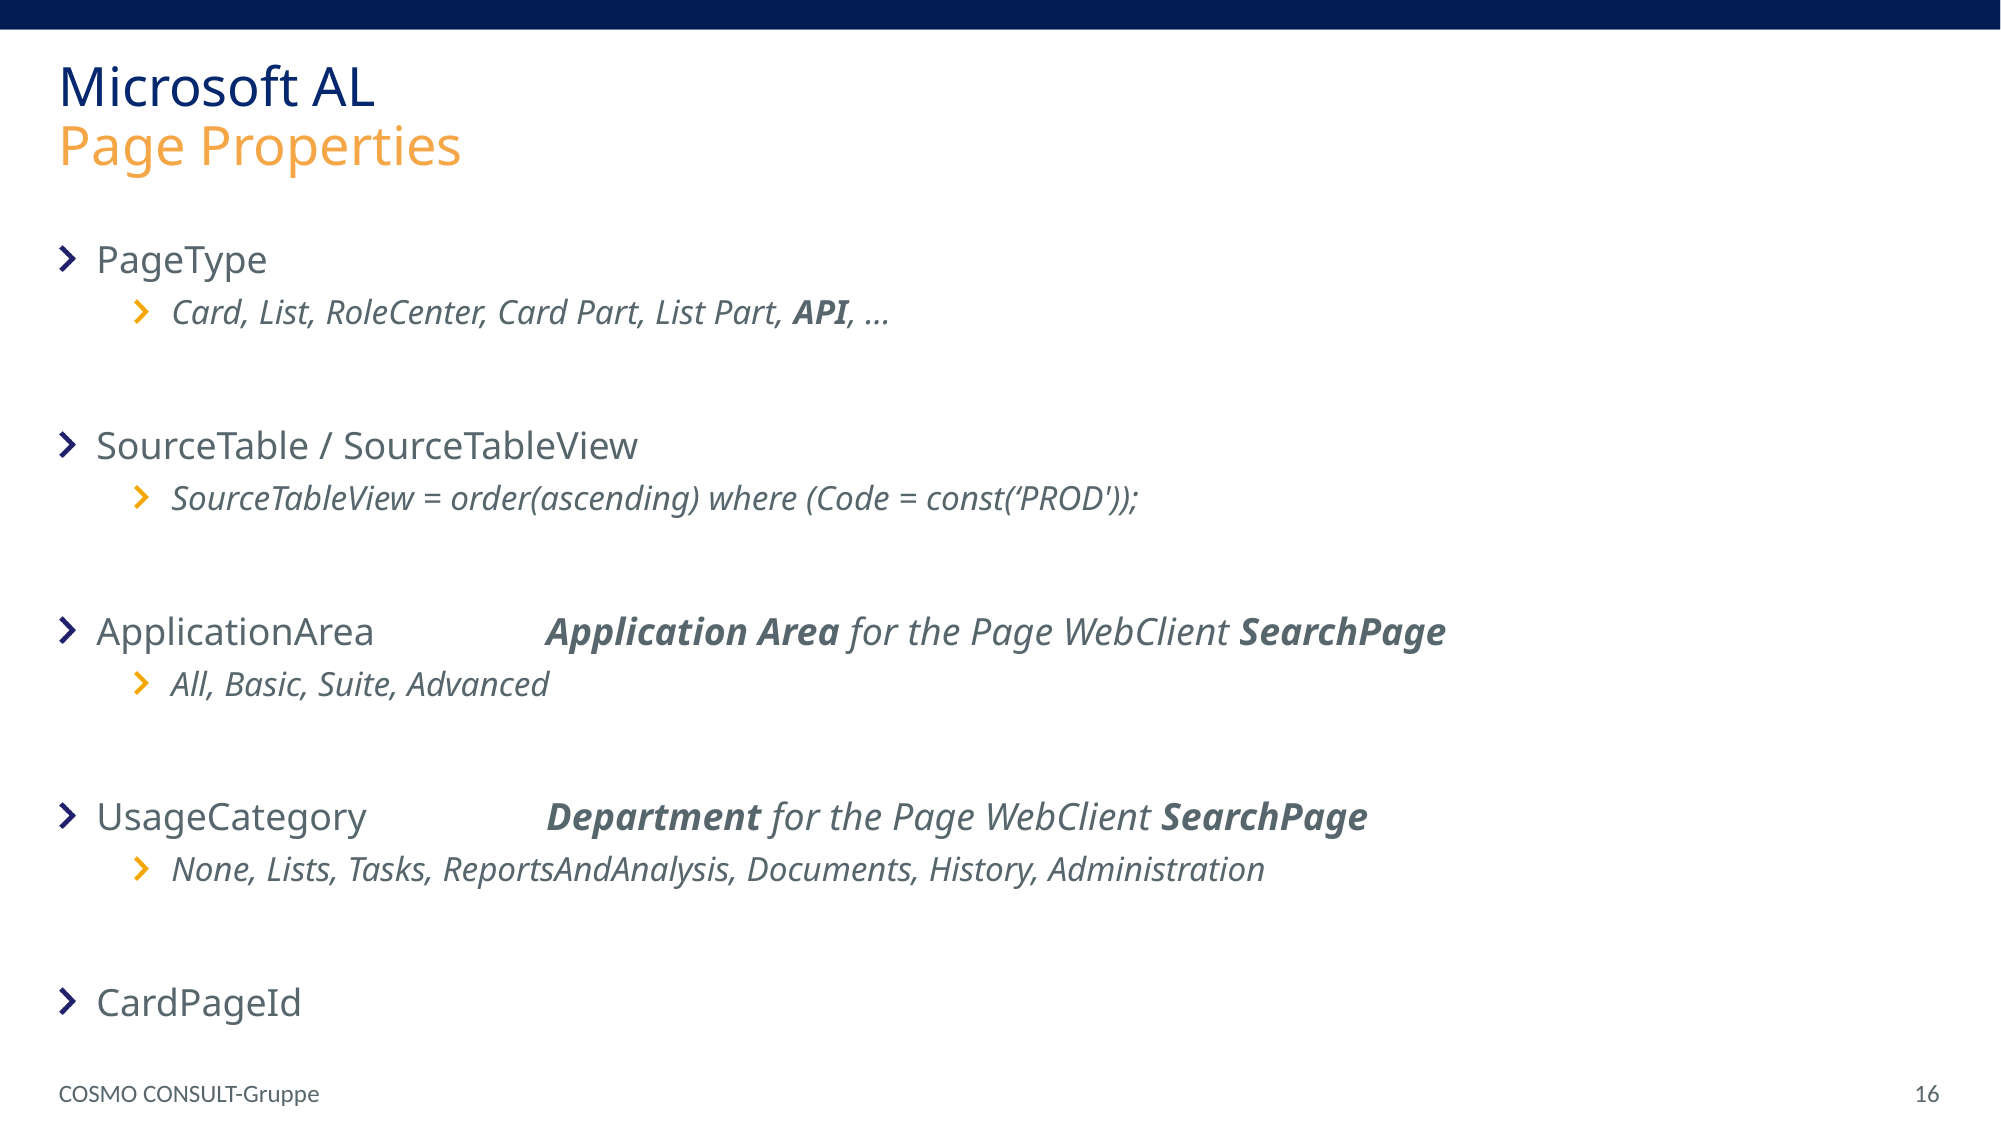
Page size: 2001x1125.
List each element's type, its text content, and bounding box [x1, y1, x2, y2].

picture [134, 856, 149, 881]
picture [134, 671, 149, 695]
slide_number COSMO CONSULT-Gruppe [59, 1062, 509, 1123]
picture [59, 987, 76, 1015]
picture [59, 802, 76, 829]
picture [59, 245, 76, 272]
picture [134, 485, 149, 509]
picture [134, 299, 149, 324]
picture [59, 616, 76, 644]
picture [59, 431, 76, 458]
list PageType Card, List, RoleCenter, Card Part, List Part, API, … SourceTable / SourceTableView SourceTableView = order(ascending) where (Code = const(‘PROD')); ApplicationArea Application Area for the Page WebClient SearchPage All, Basic, Suite, Advanced UsageCategory Department for the Page WebClient SearchPage None, Lists, Tasks, ReportsAndAnalysis, Documents, History, Administration CardPageId [58, 235, 1941, 1040]
title Microsoft AL Page Properties [59, 59, 1940, 178]
slide_number 16 [1526, 1062, 1940, 1123]
